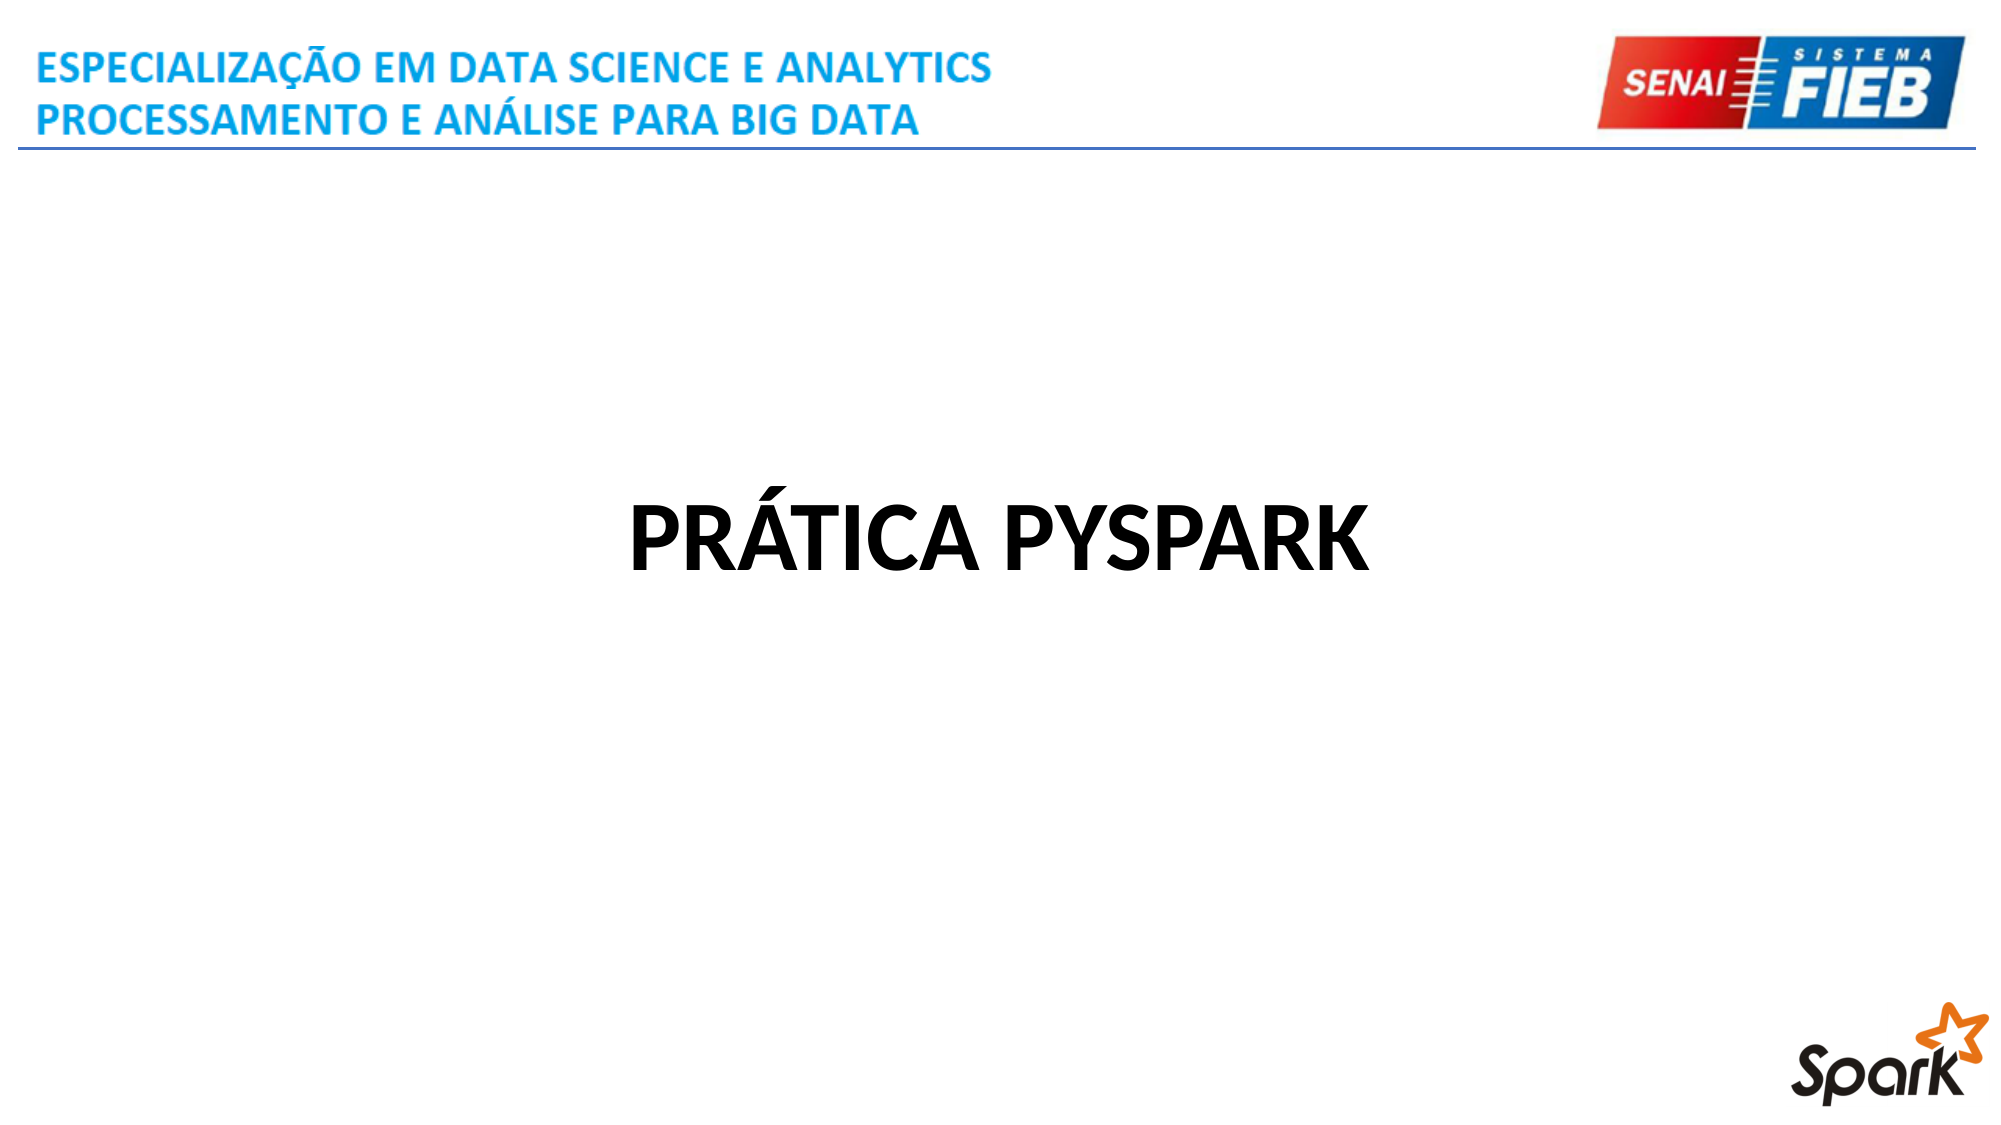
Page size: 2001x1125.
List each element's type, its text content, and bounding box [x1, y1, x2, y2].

picture [32, 95, 922, 143]
picture [1587, 13, 1976, 145]
picture [1786, 1002, 1990, 1107]
picture [32, 46, 995, 89]
list PRÁTICA PYSPARK [0, 476, 2000, 576]
